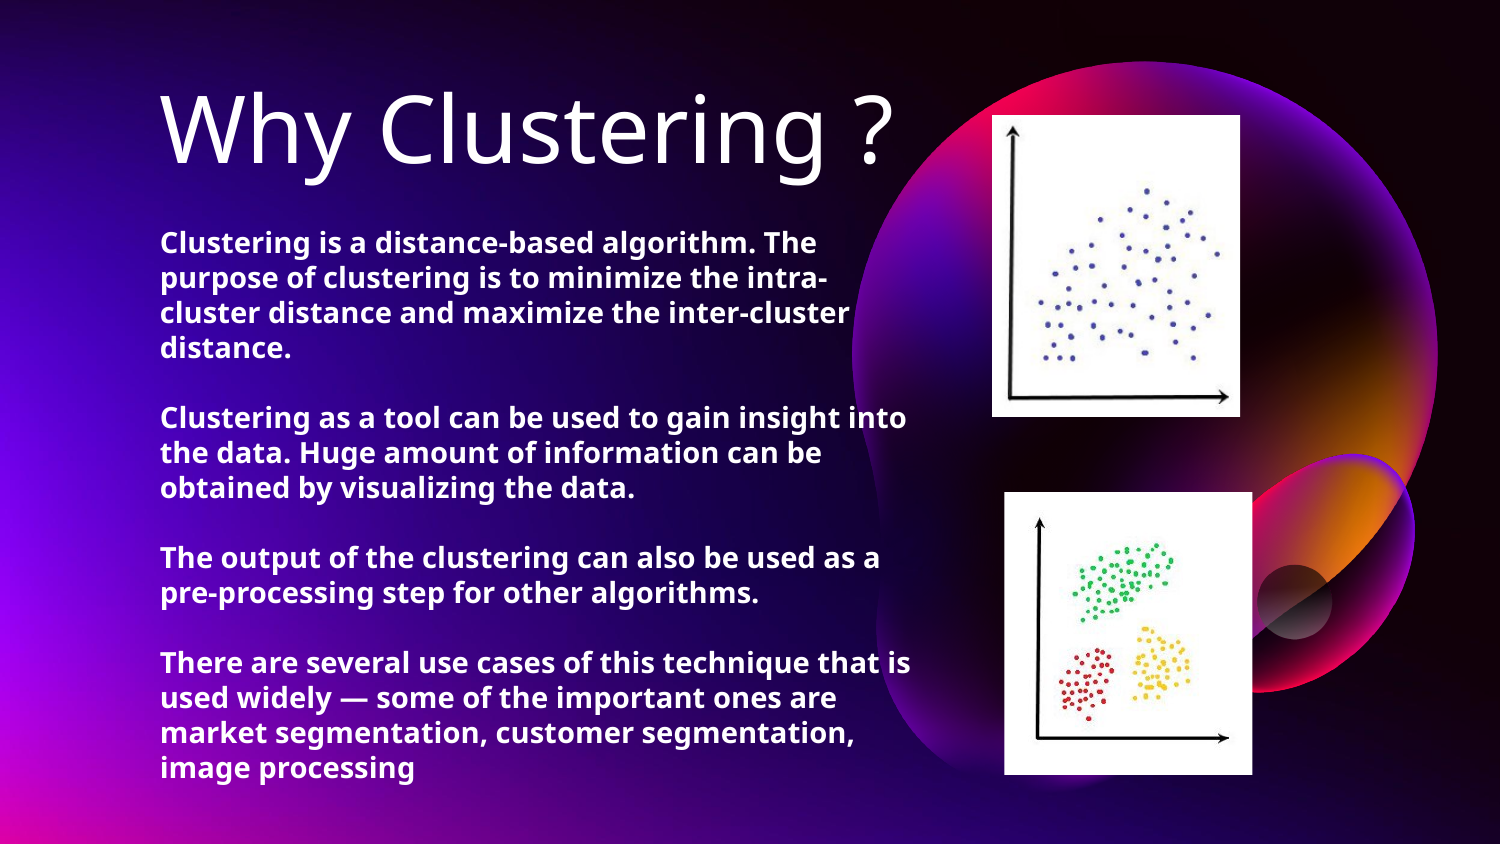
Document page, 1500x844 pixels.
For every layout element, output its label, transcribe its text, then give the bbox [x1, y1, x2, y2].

title Why Clustering ? [144, 65, 1182, 188]
subtitle Clustering is a distance-based algorithm. The purpose of clustering is to minimize the intra-cluster distance and maximize the inter-cluster distance. Clustering as a tool can be used to gain insight into the data. Huge amount of information can be obtained by visualizing the data. The output of the clustering can also be used as a pre-processing step for other algorithms. There are several use cases of this technique that is used widely — some of the important ones are market segmentation, customer segmentation, image processing [144, 223, 942, 785]
picture [0, 0, 1500, 844]
